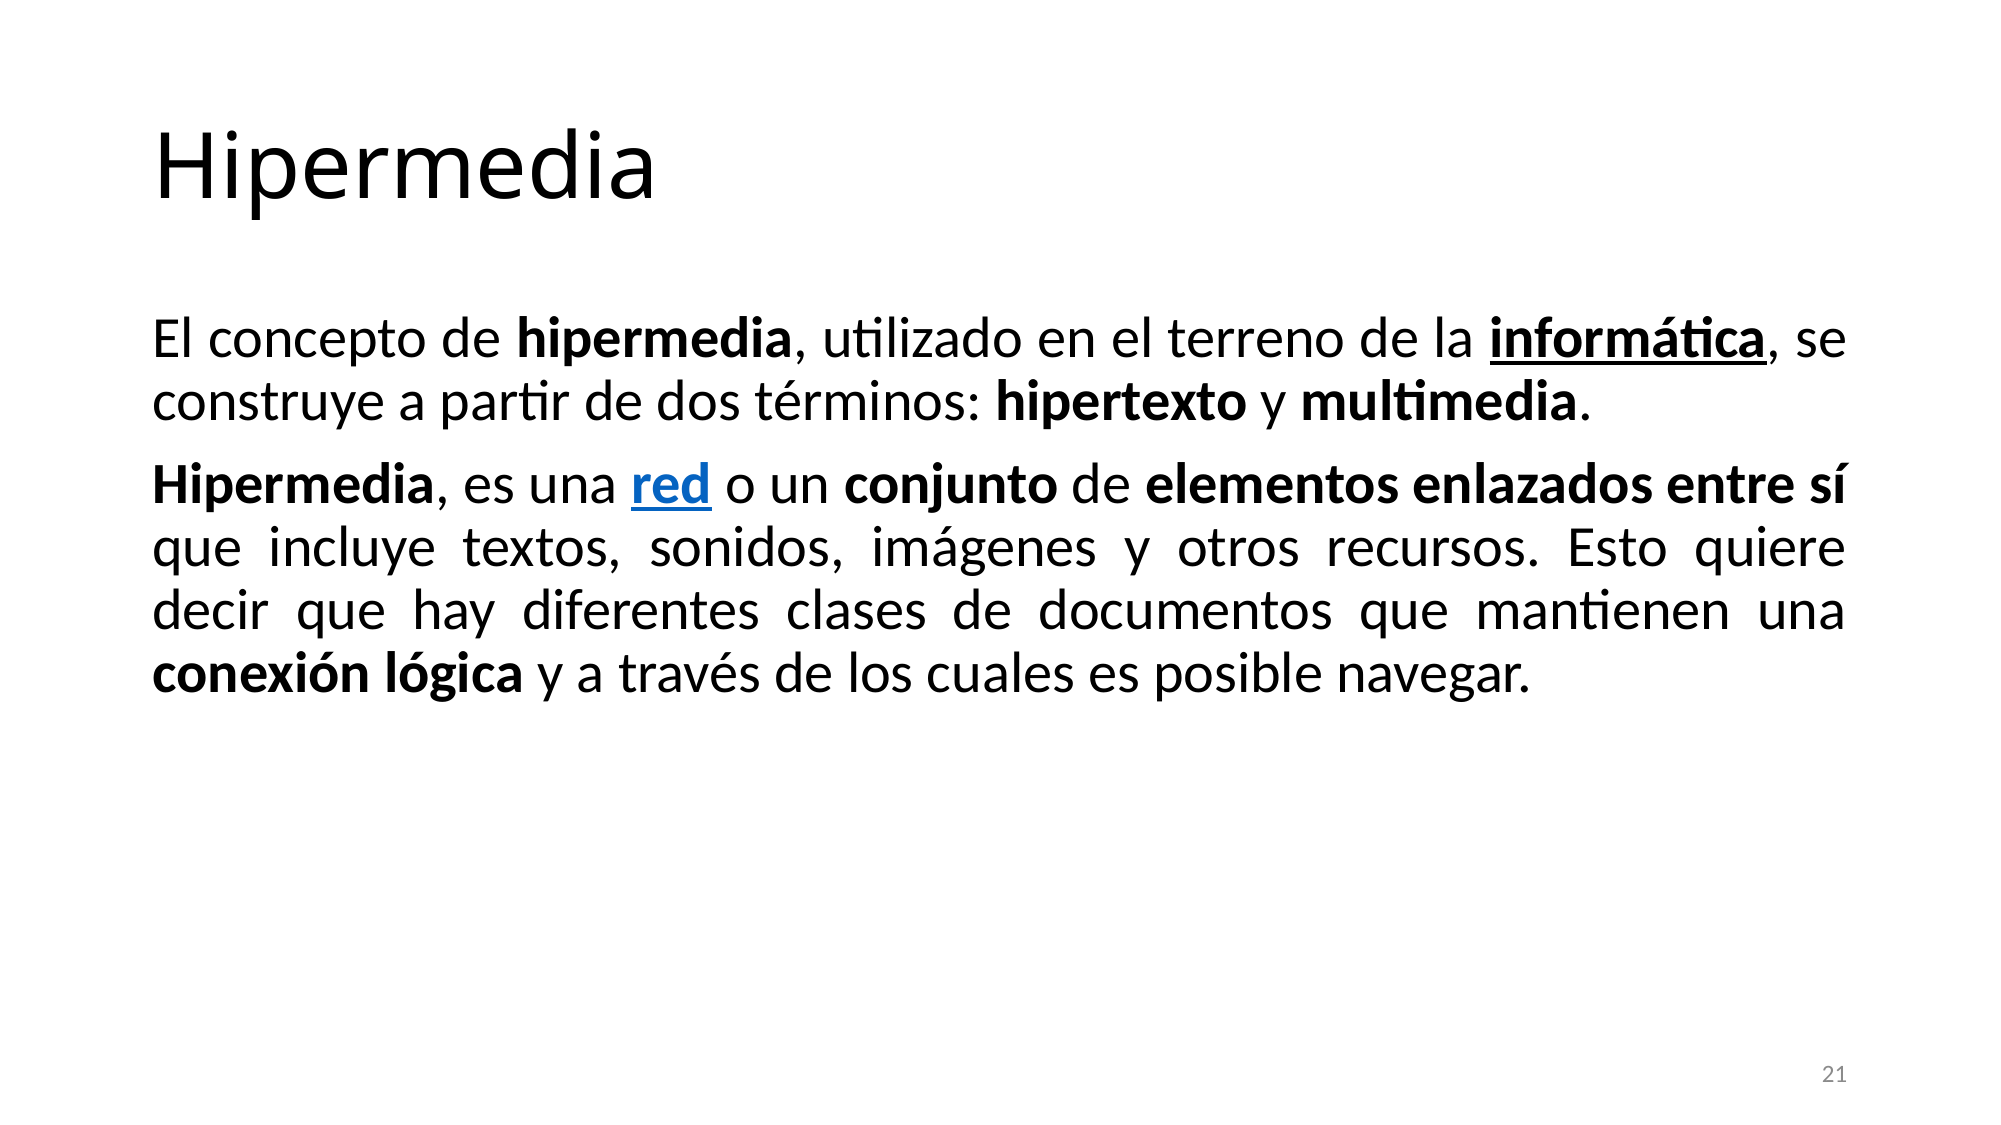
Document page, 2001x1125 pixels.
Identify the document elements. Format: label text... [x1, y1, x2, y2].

title Hipermedia [137, 59, 1863, 278]
list El concepto de hipermedia, utilizado en el terreno de la informática, se construye a partir de dos términos: hipertexto y multimedia. Hipermedia, es una red o un conjunto de elementos enlazados entre sí que incluye textos, sonidos, imágenes y otros recursos. Esto quiere decir que hay diferentes clases de documentos que mantienen una conexión lógica y a través de los cuales es posible navegar. [137, 299, 1863, 1014]
slide_number 21 [1412, 1042, 1863, 1103]
